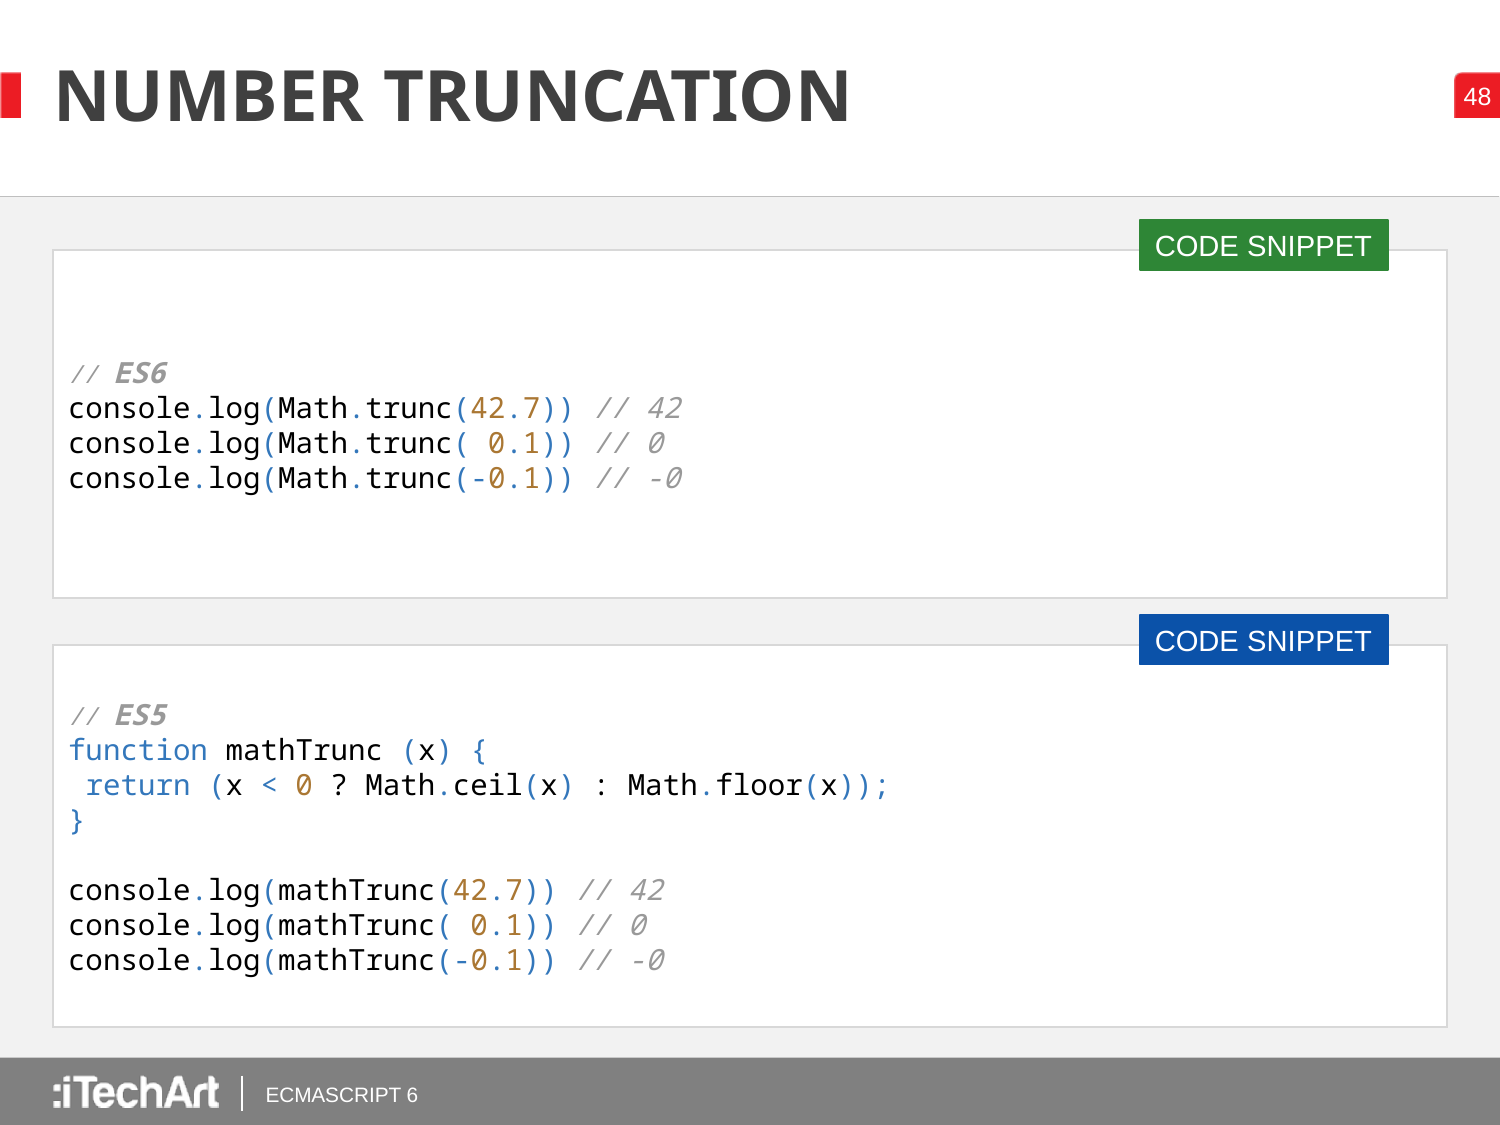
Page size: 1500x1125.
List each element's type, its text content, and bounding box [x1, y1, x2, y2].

text_box // ES5 function mathTrunc (x) { return (x < 0 ? Math.ceil(x) : Math.floor(x)); } console.log(mathTrunc(42.7)) // 42 console.log(mathTrunc( 0.1)) // 0 console.log(mathTrunc(-0.1)) // -0 [53, 645, 1447, 1028]
picture [53, 1075, 219, 1108]
title NUMBER TRUNCATION [53, 0, 1448, 197]
text_box // ES6 console.log(Math.trunc(42.7)) // 42 console.log(Math.trunc( 0.1)) // 0 console.log(Math.trunc(-0.1)) // -0 [53, 250, 1447, 598]
text_box CODE SNIPPET [1139, 614, 1388, 665]
picture [1454, 72, 1500, 118]
picture [0, 72, 21, 118]
text_box CODE SNIPPET [1139, 219, 1388, 270]
footer ECMASCRIPT 6 [265, 1057, 772, 1125]
